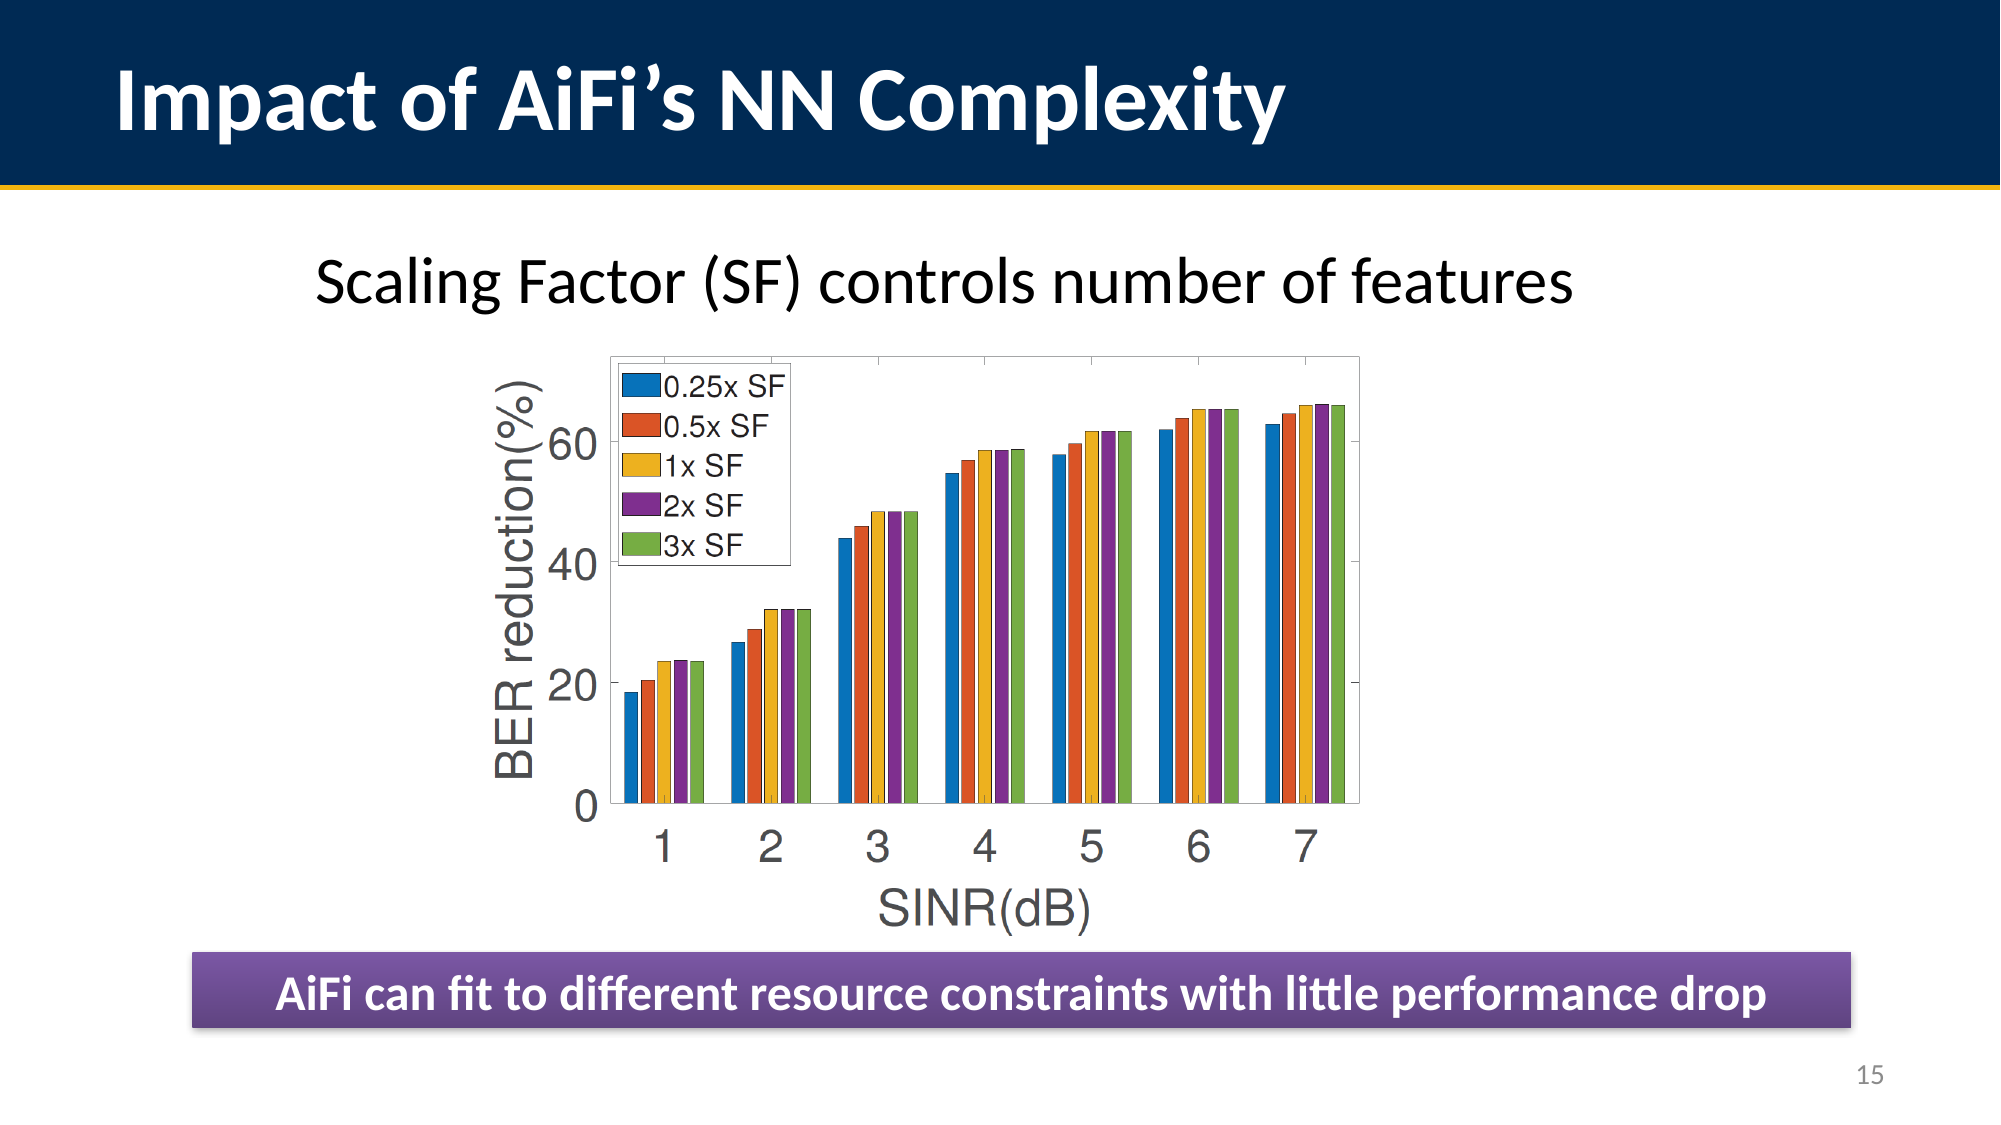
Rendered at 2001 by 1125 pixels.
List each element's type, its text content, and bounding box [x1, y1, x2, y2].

slide_number 15 [1433, 1042, 1900, 1103]
title Impact of AiFi’s NN Complexity [99, 0, 1900, 188]
picture [477, 342, 1380, 954]
text_box Scaling Factor (SF) controls number of features [300, 229, 1744, 325]
text_box AiFi can fit to different resource constraints with little performance drop [192, 952, 1851, 1028]
